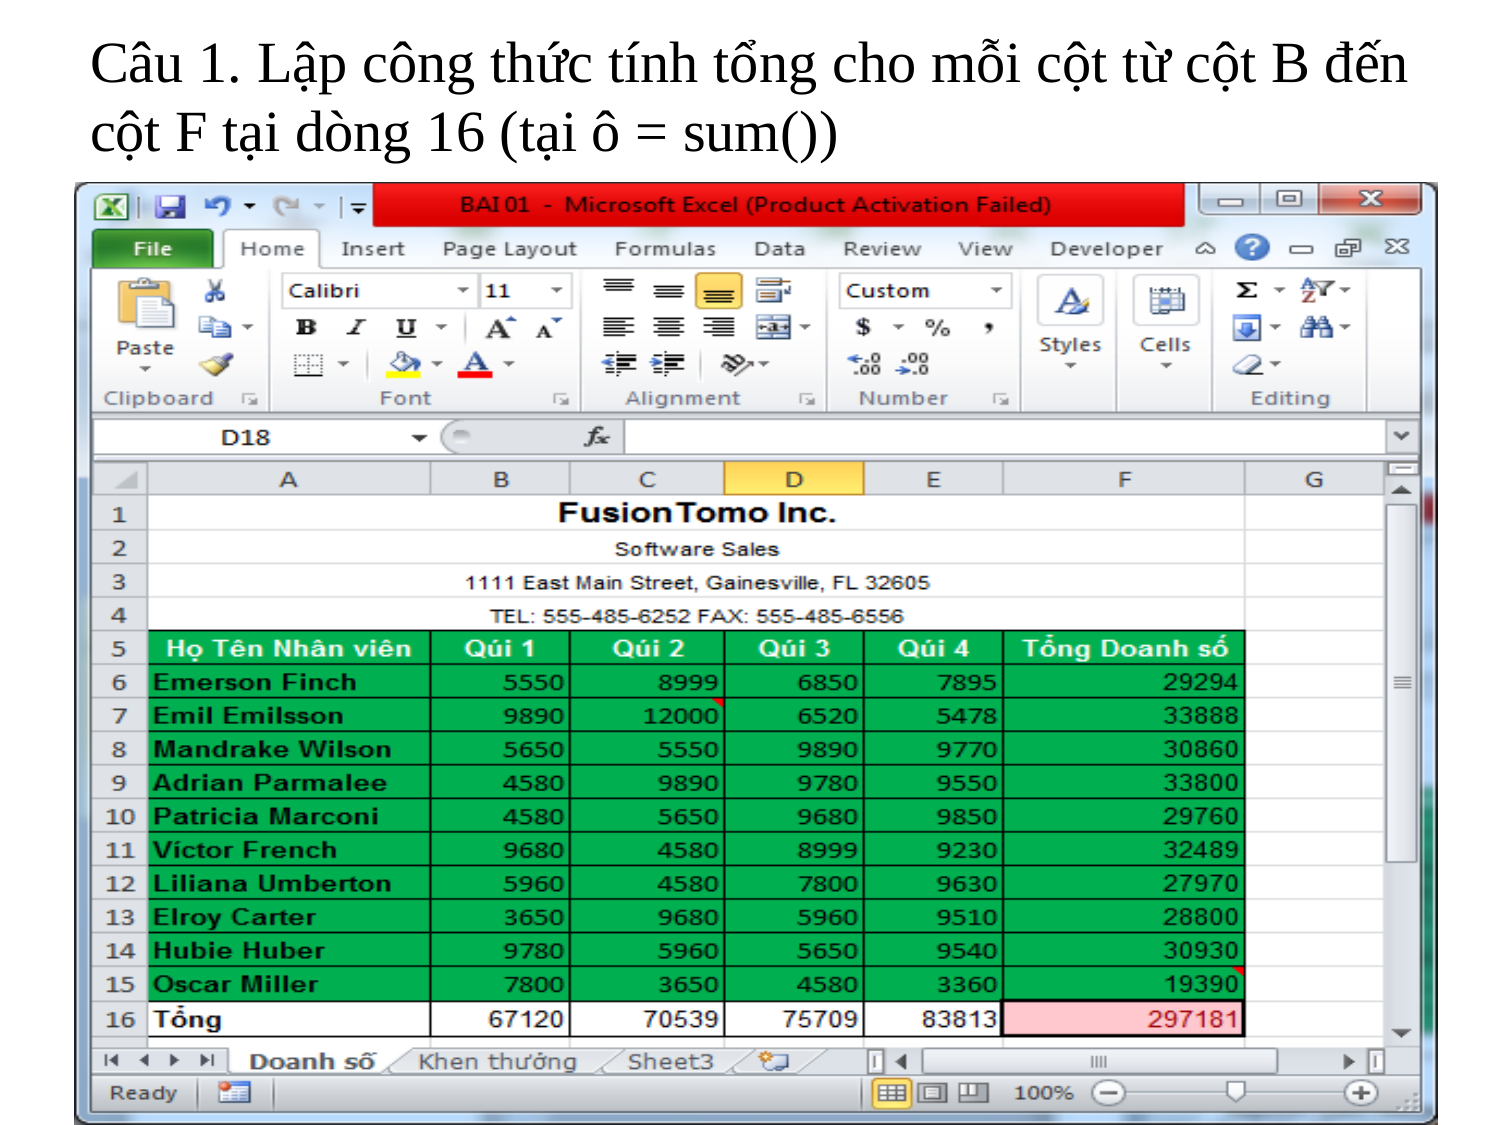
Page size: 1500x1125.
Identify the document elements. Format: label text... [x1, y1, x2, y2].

picture [73, 182, 1438, 1125]
title Câu 1. Lập công thức tính tổng cho mỗi cột từ cột B đến cột F tại dòng 16 (tại ô = sum()) [75, 0, 1425, 181]
